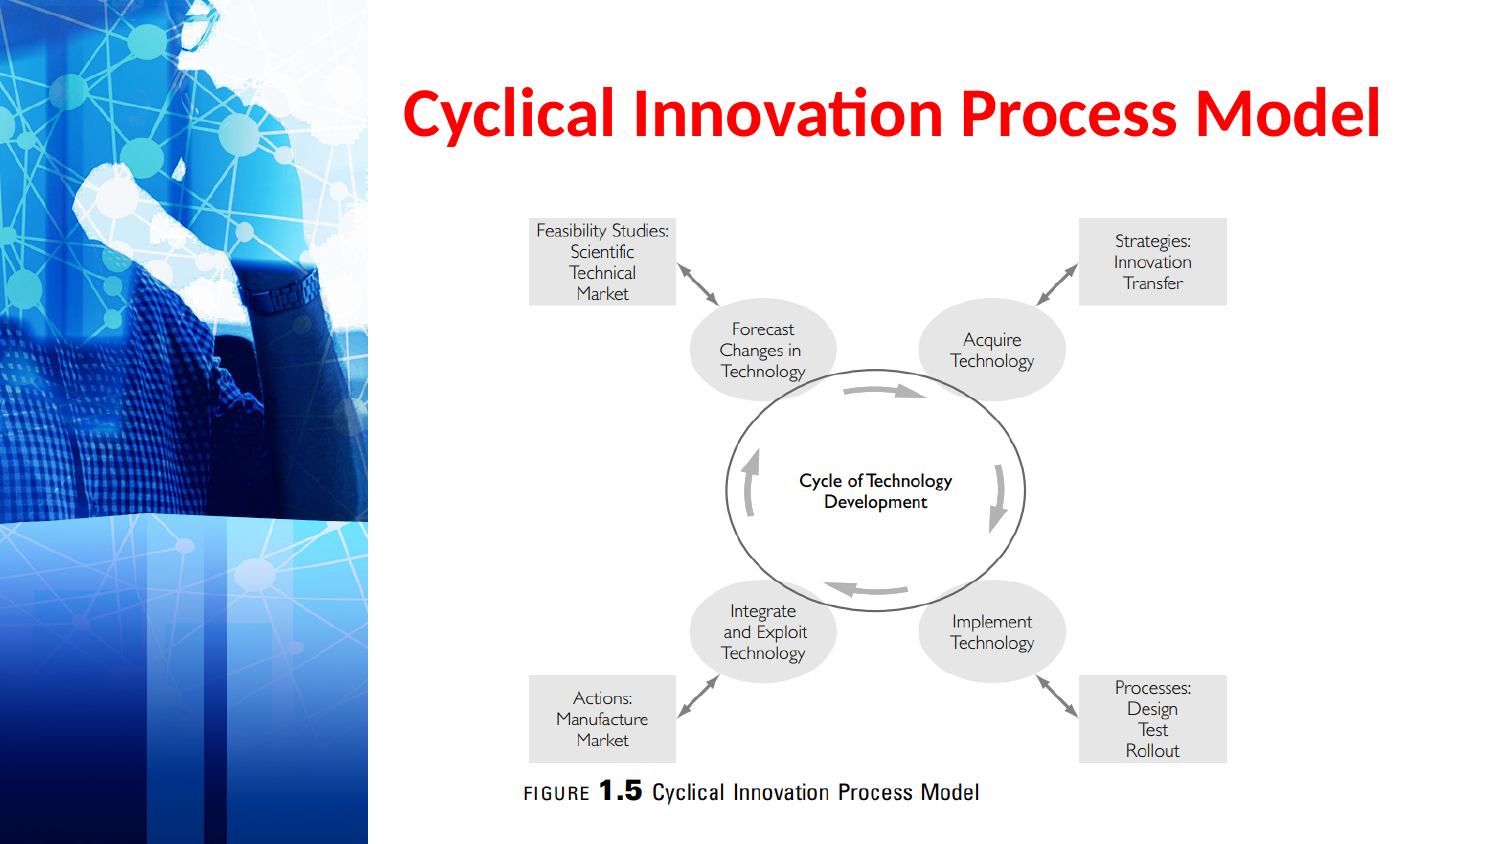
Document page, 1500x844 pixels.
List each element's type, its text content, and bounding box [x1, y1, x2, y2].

title Cyclical Innovation Process Model [388, 49, 1425, 168]
picture [0, 0, 1500, 844]
